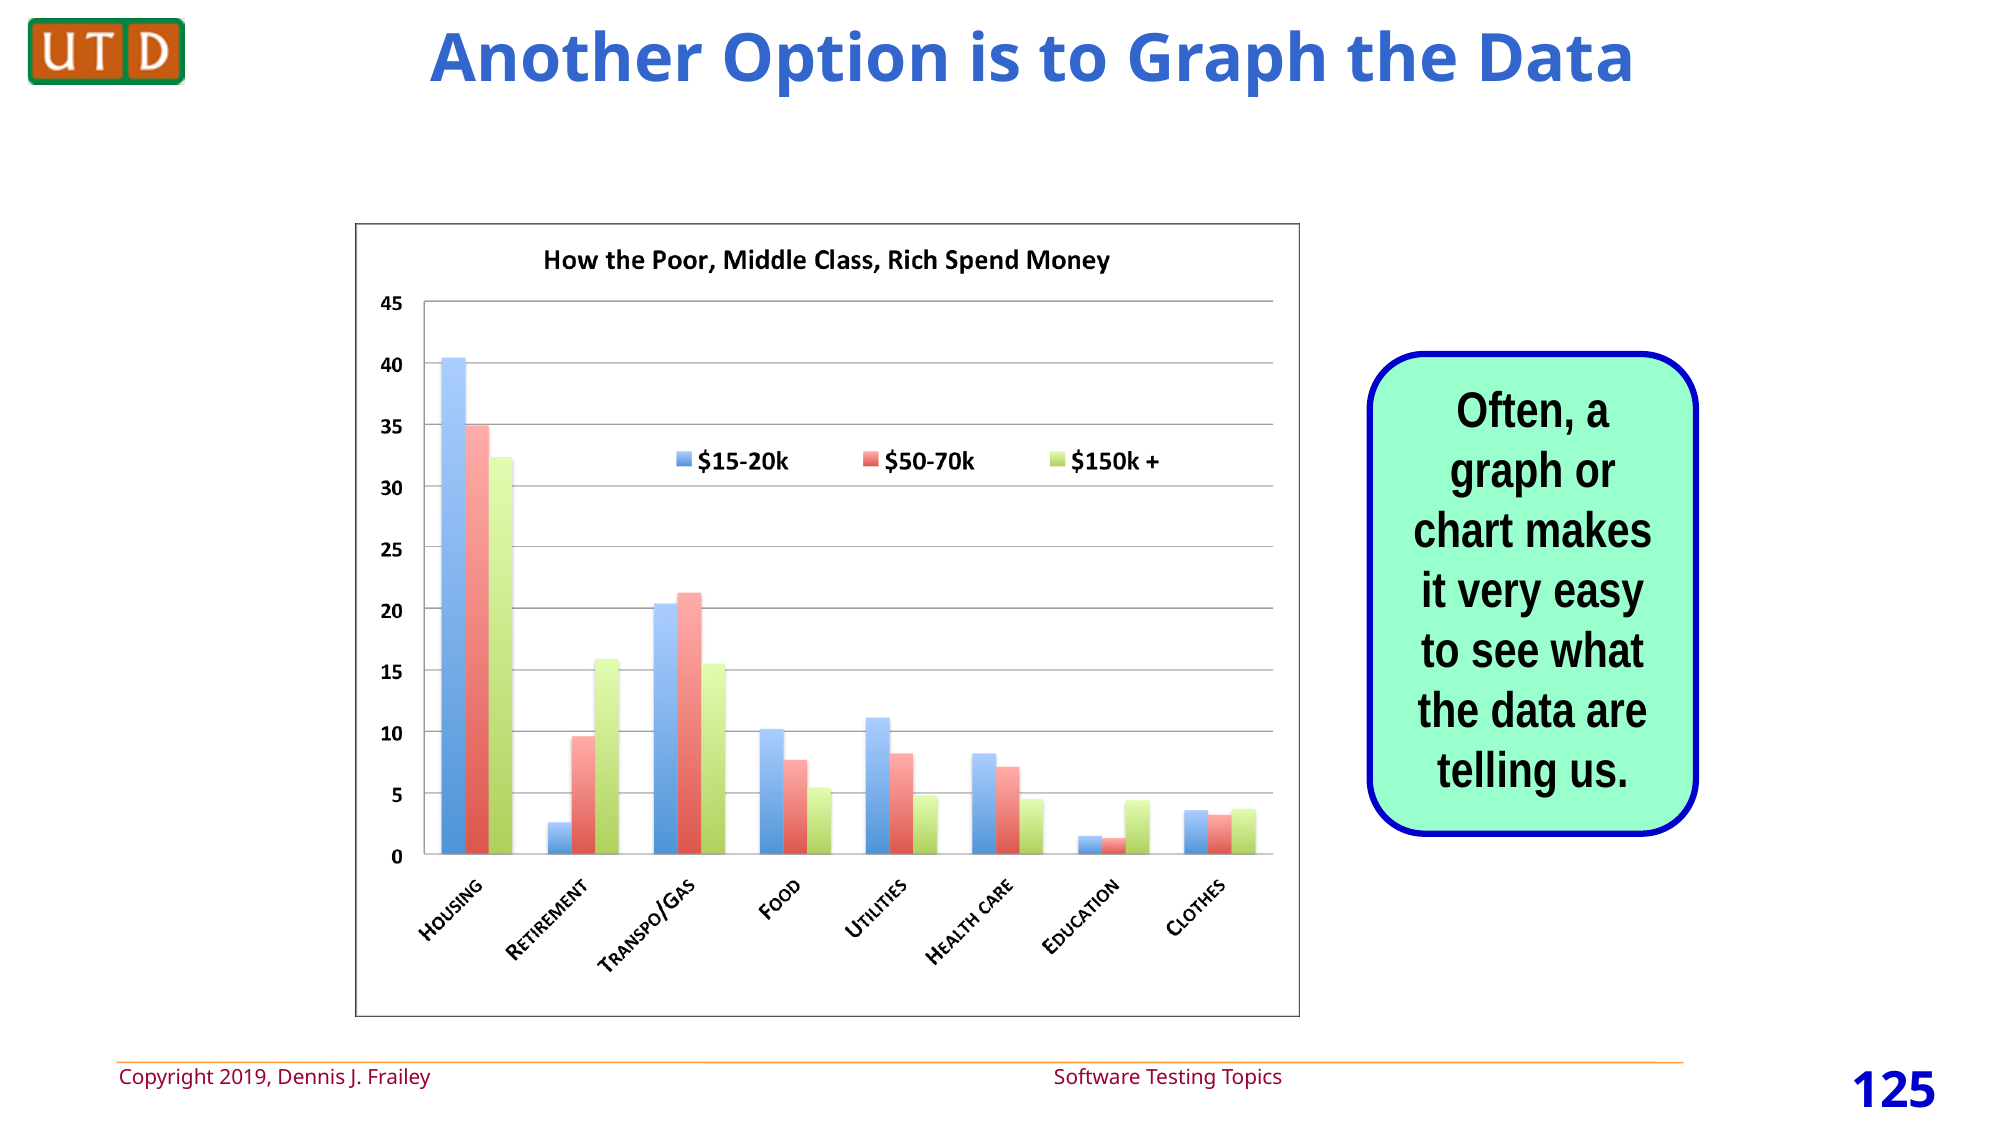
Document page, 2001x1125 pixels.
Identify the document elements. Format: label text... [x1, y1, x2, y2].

title Another Option is to Graph the Data [143, 0, 1924, 111]
picture [354, 222, 1300, 1017]
text_box Often, a graph or chart makes it very easy to see what the data are telling us. [1369, 353, 1696, 834]
picture [27, 18, 143, 85]
